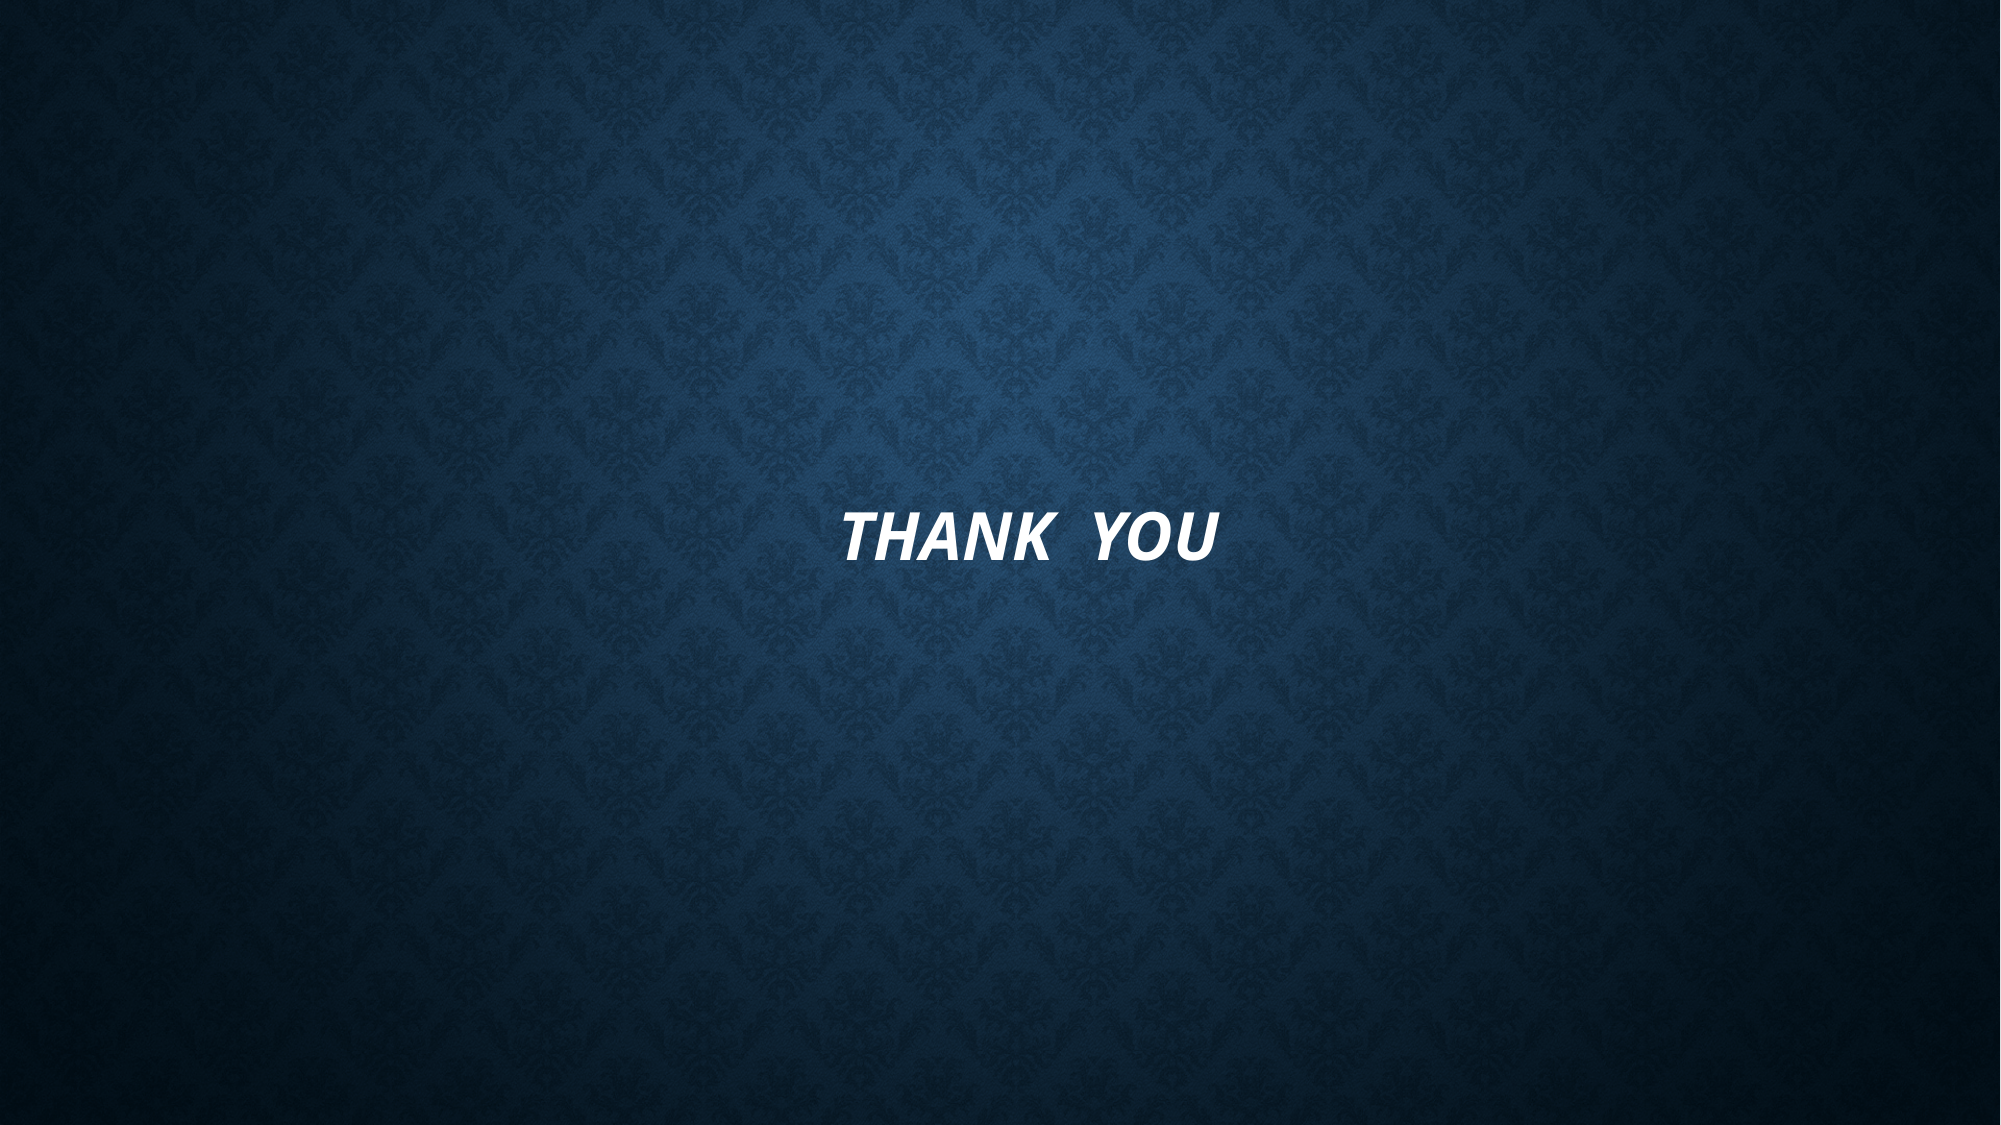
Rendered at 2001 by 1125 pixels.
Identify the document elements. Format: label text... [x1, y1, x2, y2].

text_box THANK YOU [823, 485, 1608, 581]
